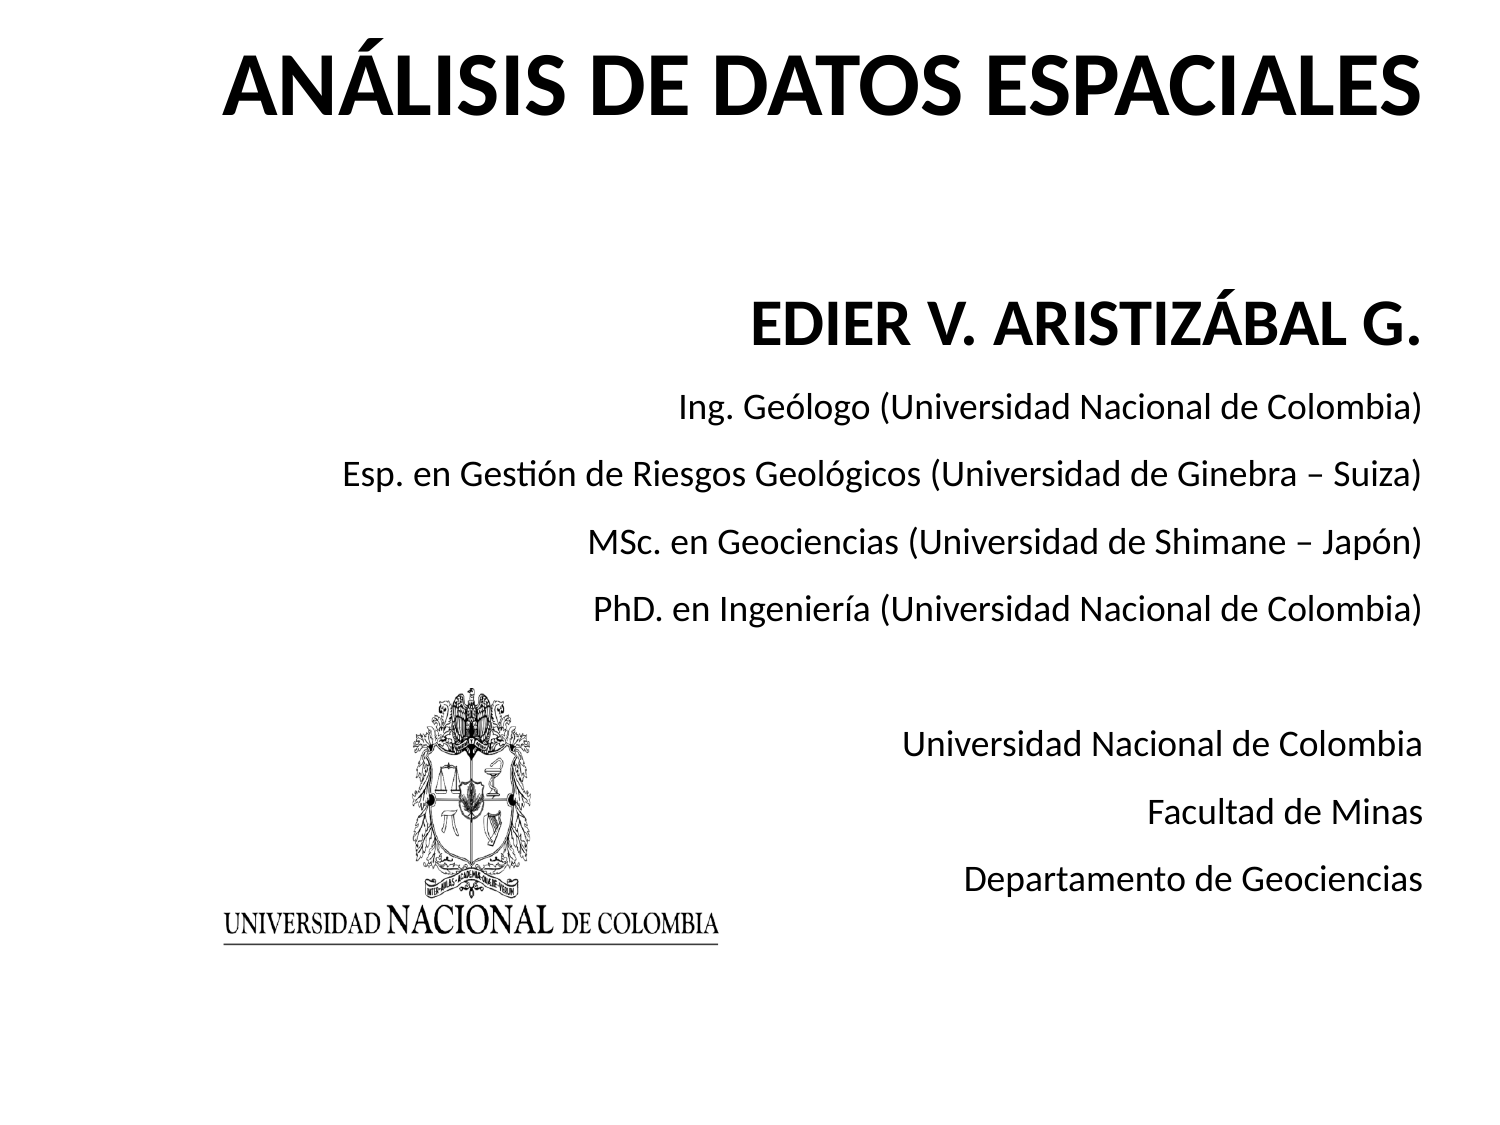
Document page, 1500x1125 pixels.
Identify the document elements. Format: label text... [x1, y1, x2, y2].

text_box ANÁLISIS DE DATOS ESPACIALES EDIER V. ARISTIZÁBAL G. Ing. Geólogo (Universidad Nacional de Colombia) Esp. en Gestión de Riesgos Geológicos (Universidad de Ginebra – Suiza) MSc. en Geociencias (Universidad de Shimane – Japón) PhD. en Ingeniería (Universidad Nacional de Colombia) Universidad Nacional de Colombia Facultad de Minas Departamento de Geociencias [112, 16, 1439, 258]
picture [222, 688, 719, 953]
